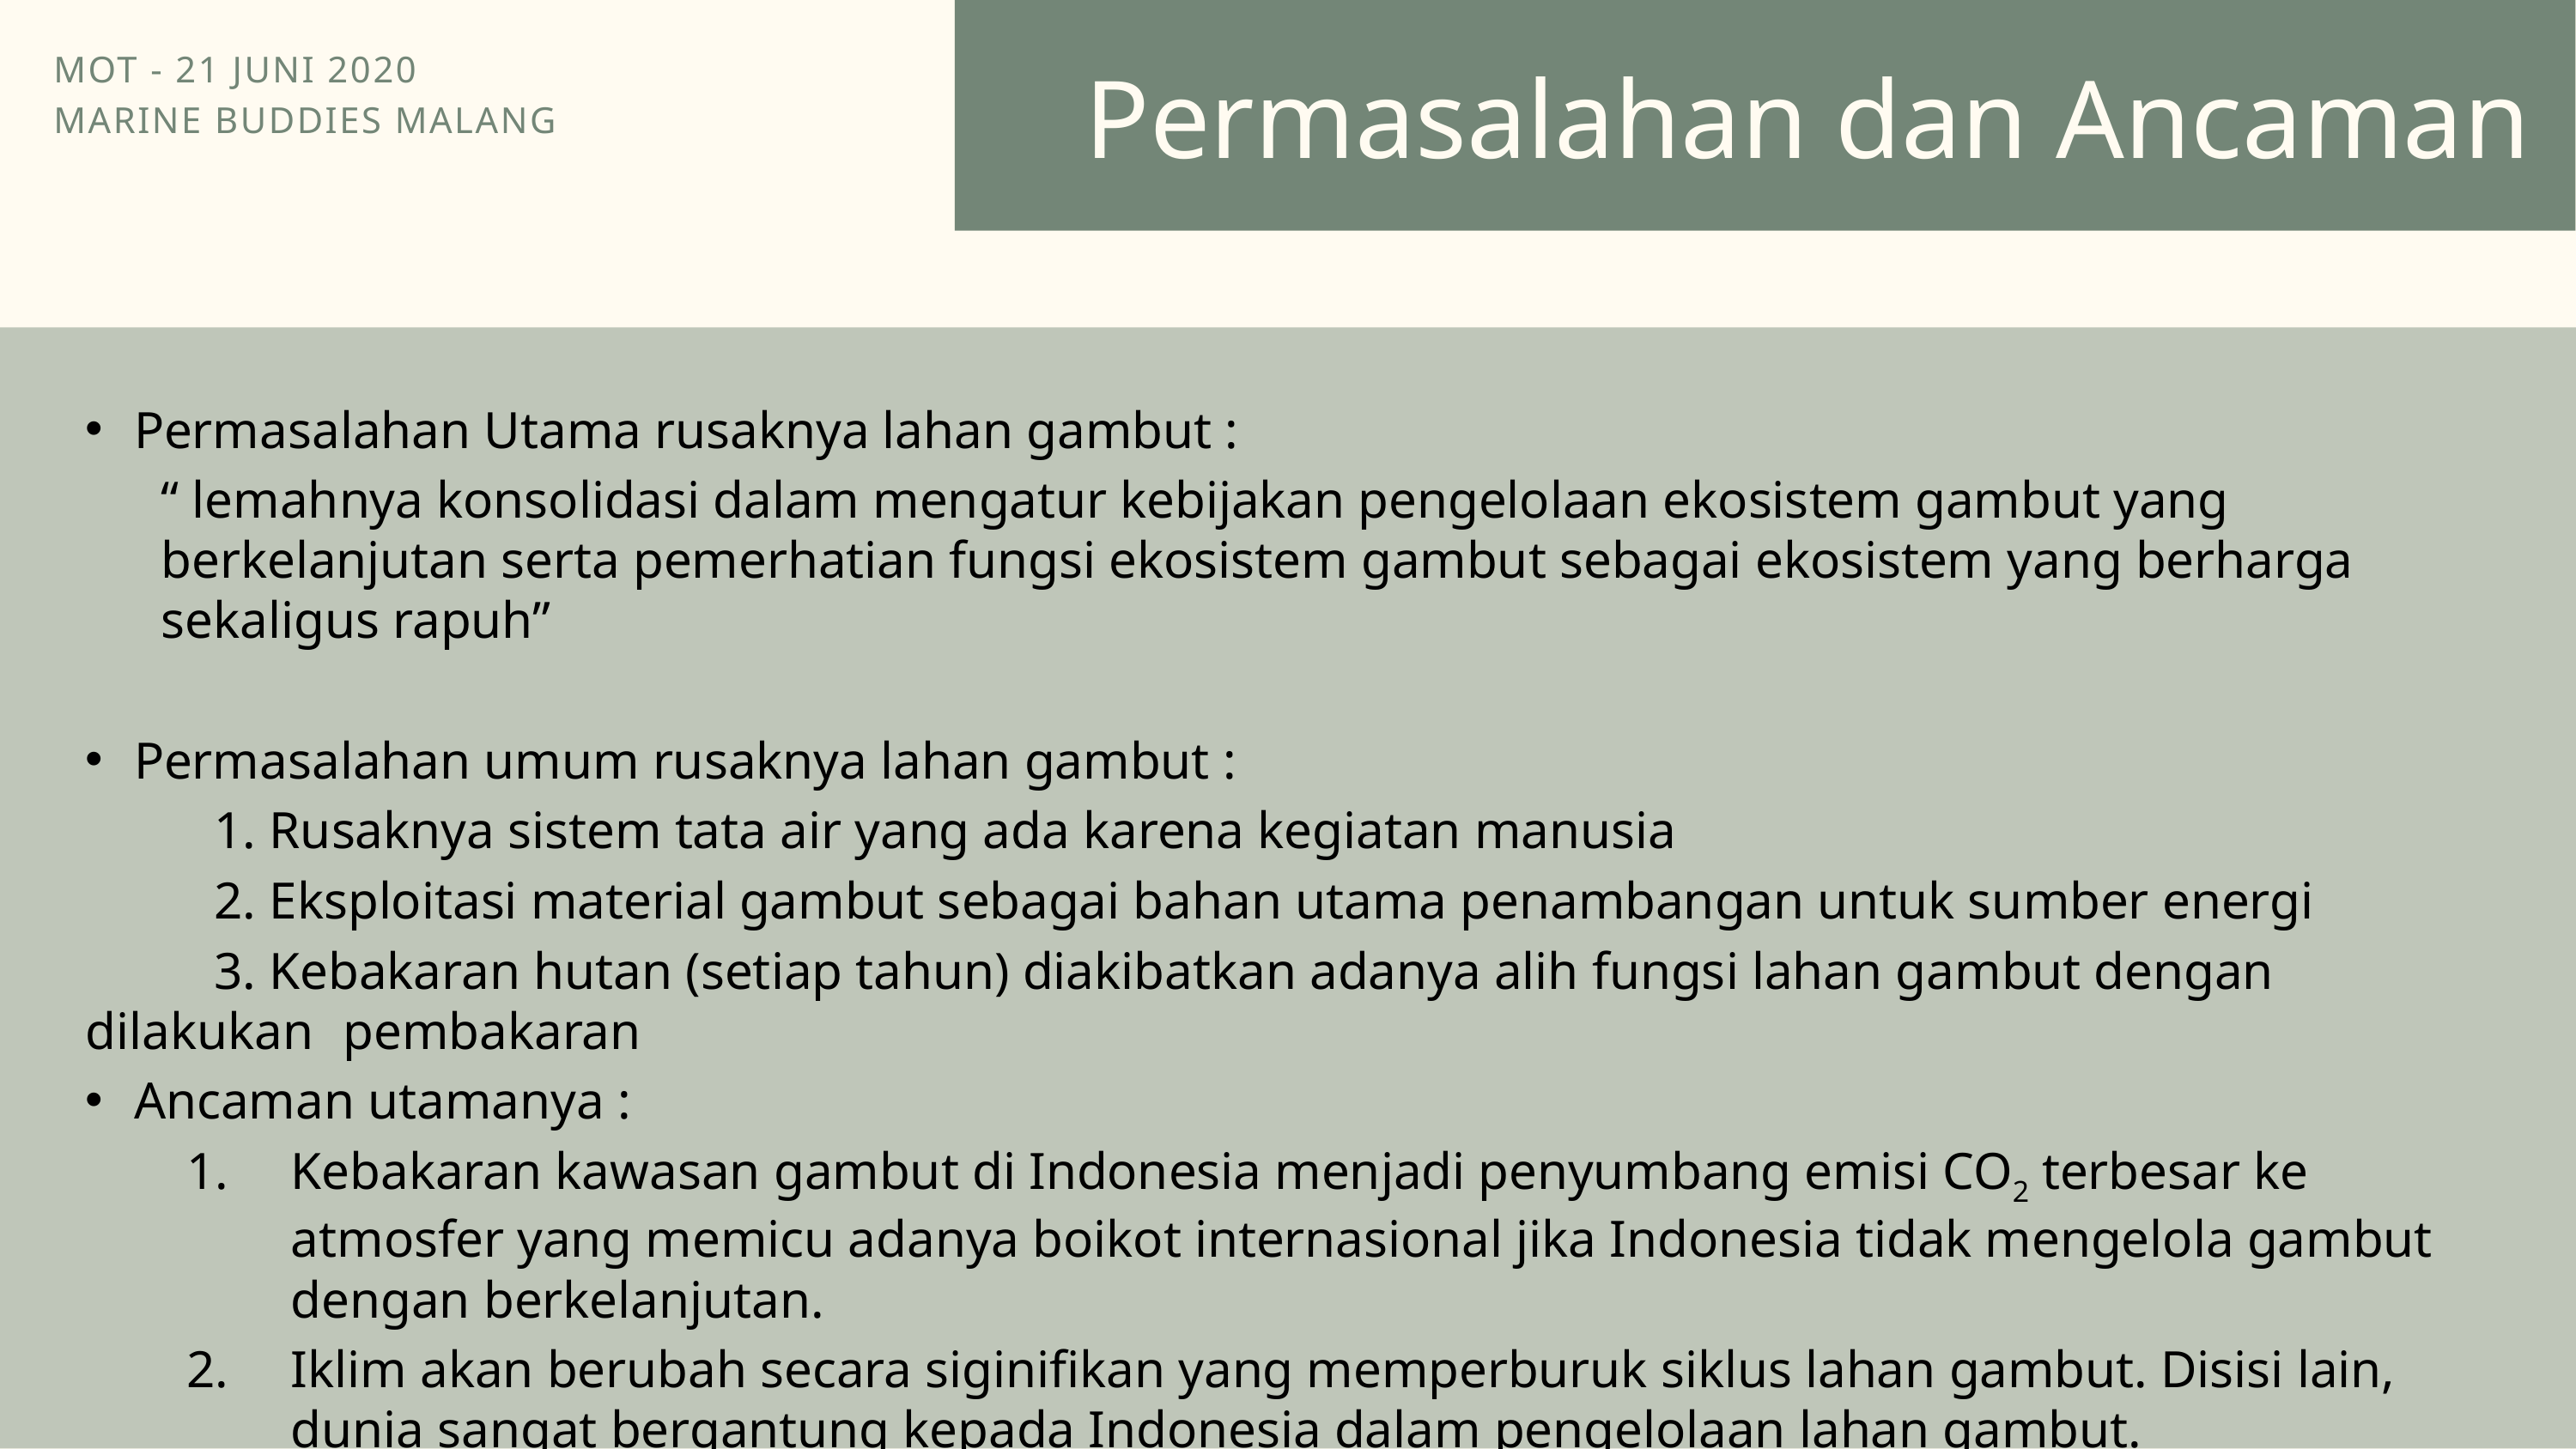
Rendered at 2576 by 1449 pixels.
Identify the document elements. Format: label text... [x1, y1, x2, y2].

text_box MOT - 21 JUNI 2020 MARINE BUDDIES MALANG [53, 39, 801, 141]
list Permasalahan Utama rusaknya lahan gambut : “ lemahnya konsolidasi dalam mengatur kebijakan pengelolaan ekosistem gambut yang berkelanjutan serta pemerhatian fungsi ekosistem gambut sebagai ekosistem yang berharga sekaligus rapuh” Permasalahan umum rusaknya lahan gambut : 1. Rusaknya sistem tata air yang ada karena kegiatan manusia 2. Eksploitasi material gambut sebagai bahan utama penambangan untuk sumber energi 3. Kebakaran hutan (setiap tahun) diakibatkan adanya alih fungsi lahan gambut dengan dilakukan pembakaran Ancaman utamanya : Kebakaran kawasan gambut di Indonesia menjadi penyumbang emisi CO2 terbesar ke atmosfer yang memicu adanya boikot internasional jika Indonesia tidak mengelola gambut dengan berkelanjutan. Iklim akan berubah secara siginifikan yang memperburuk siklus lahan gambut. Disisi lain, dunia sangat bergantung kepada Indonesia dalam pengelolaan lahan gambut. [72, 391, 2500, 1385]
text_box [0, 327, 2576, 1449]
text_box [954, 0, 2576, 231]
title Permasalahan dan Ancaman [922, 34, 2544, 197]
